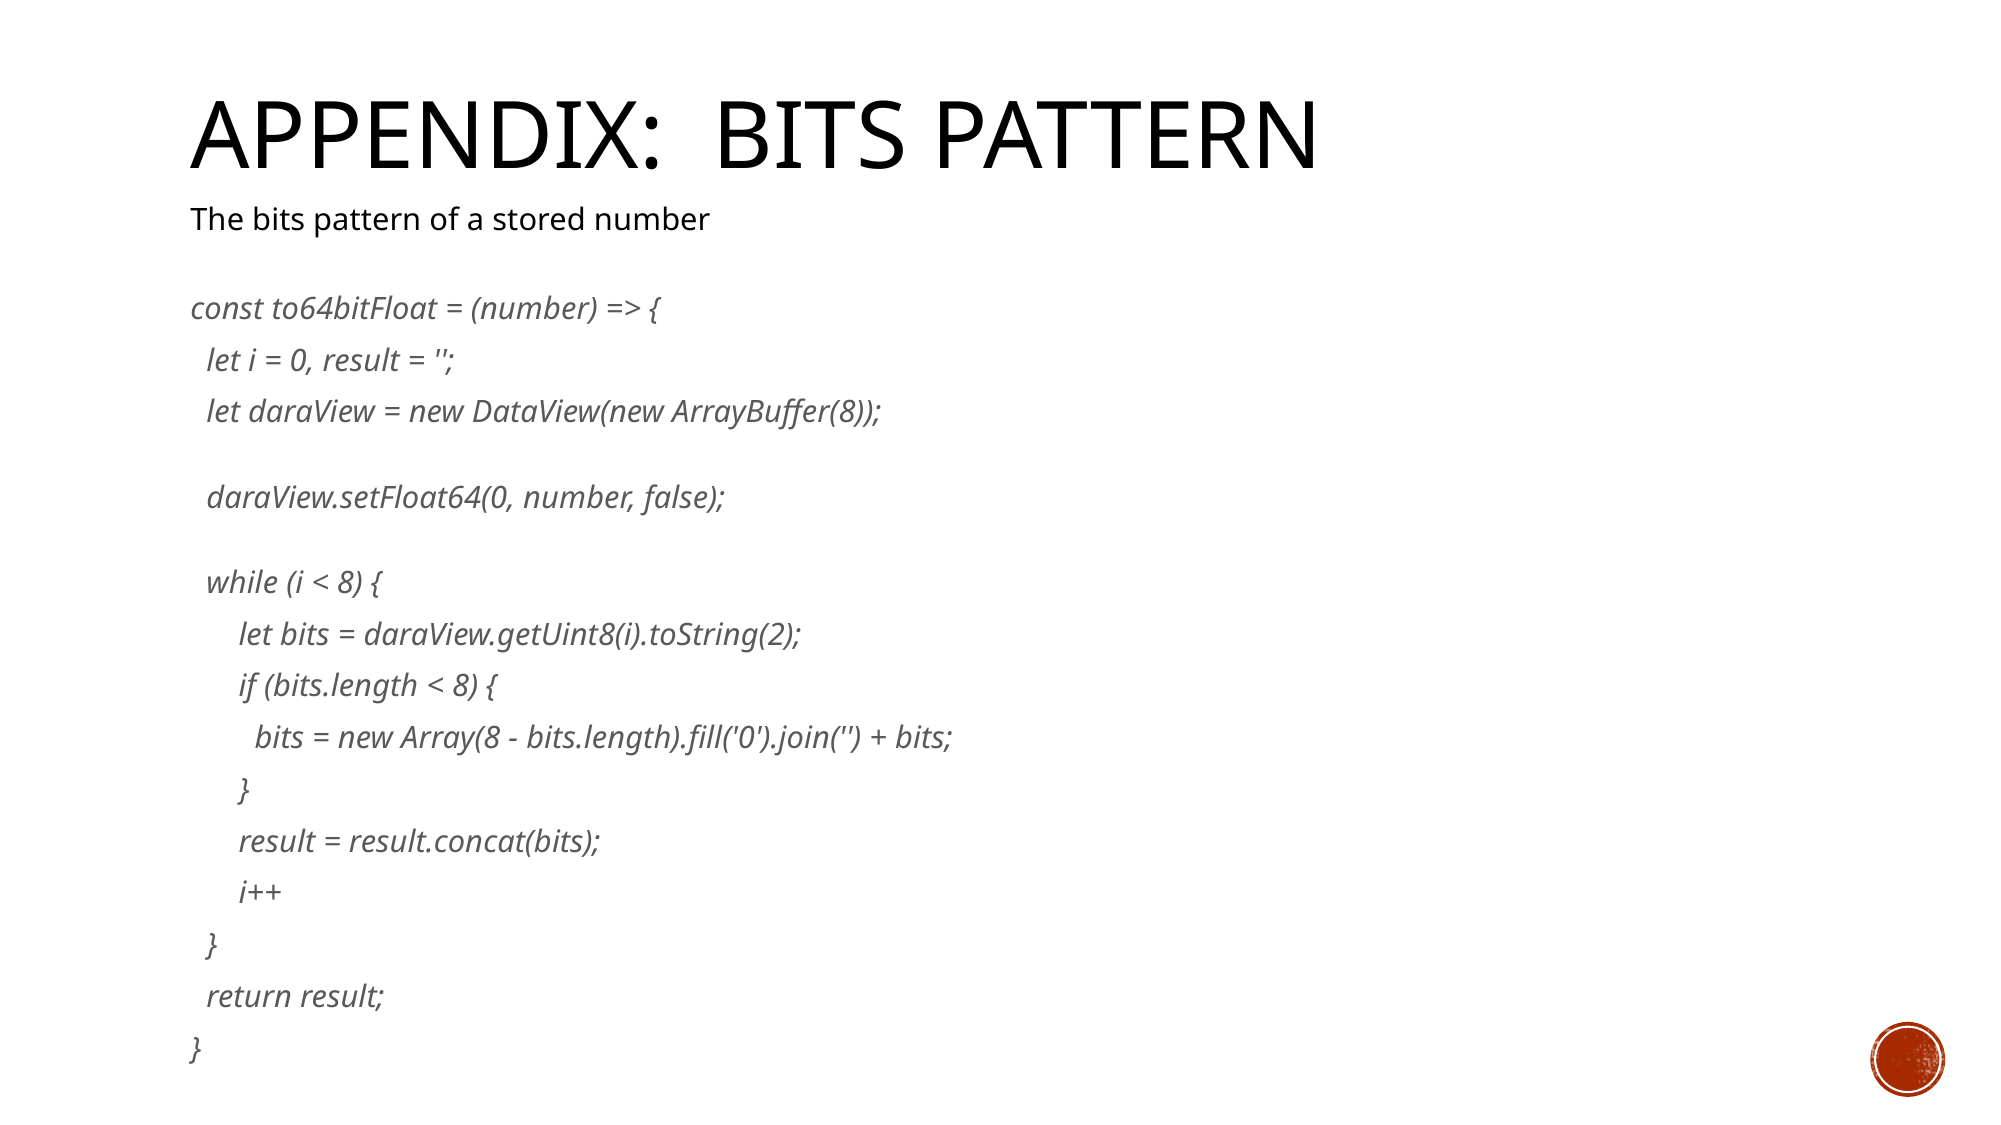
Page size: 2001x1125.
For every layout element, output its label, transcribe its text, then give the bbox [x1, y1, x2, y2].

list The bits pattern of a stored number const to64bitFloat = (number) => { let i = 0, result = ''; let daraView = new DataView(new ArrayBuffer(8)); daraView.setFloat64(0, number, false); while (i < 8) { let bits = daraView.getUint8(i).toString(2); if (bits.length < 8) { bits = new Array(8 - bits.length).fill('0').join('') + bits; } result = result.concat(bits); i++ } return result; } [175, 196, 1826, 1079]
title Appendix: Bits pattern [175, 79, 1826, 196]
